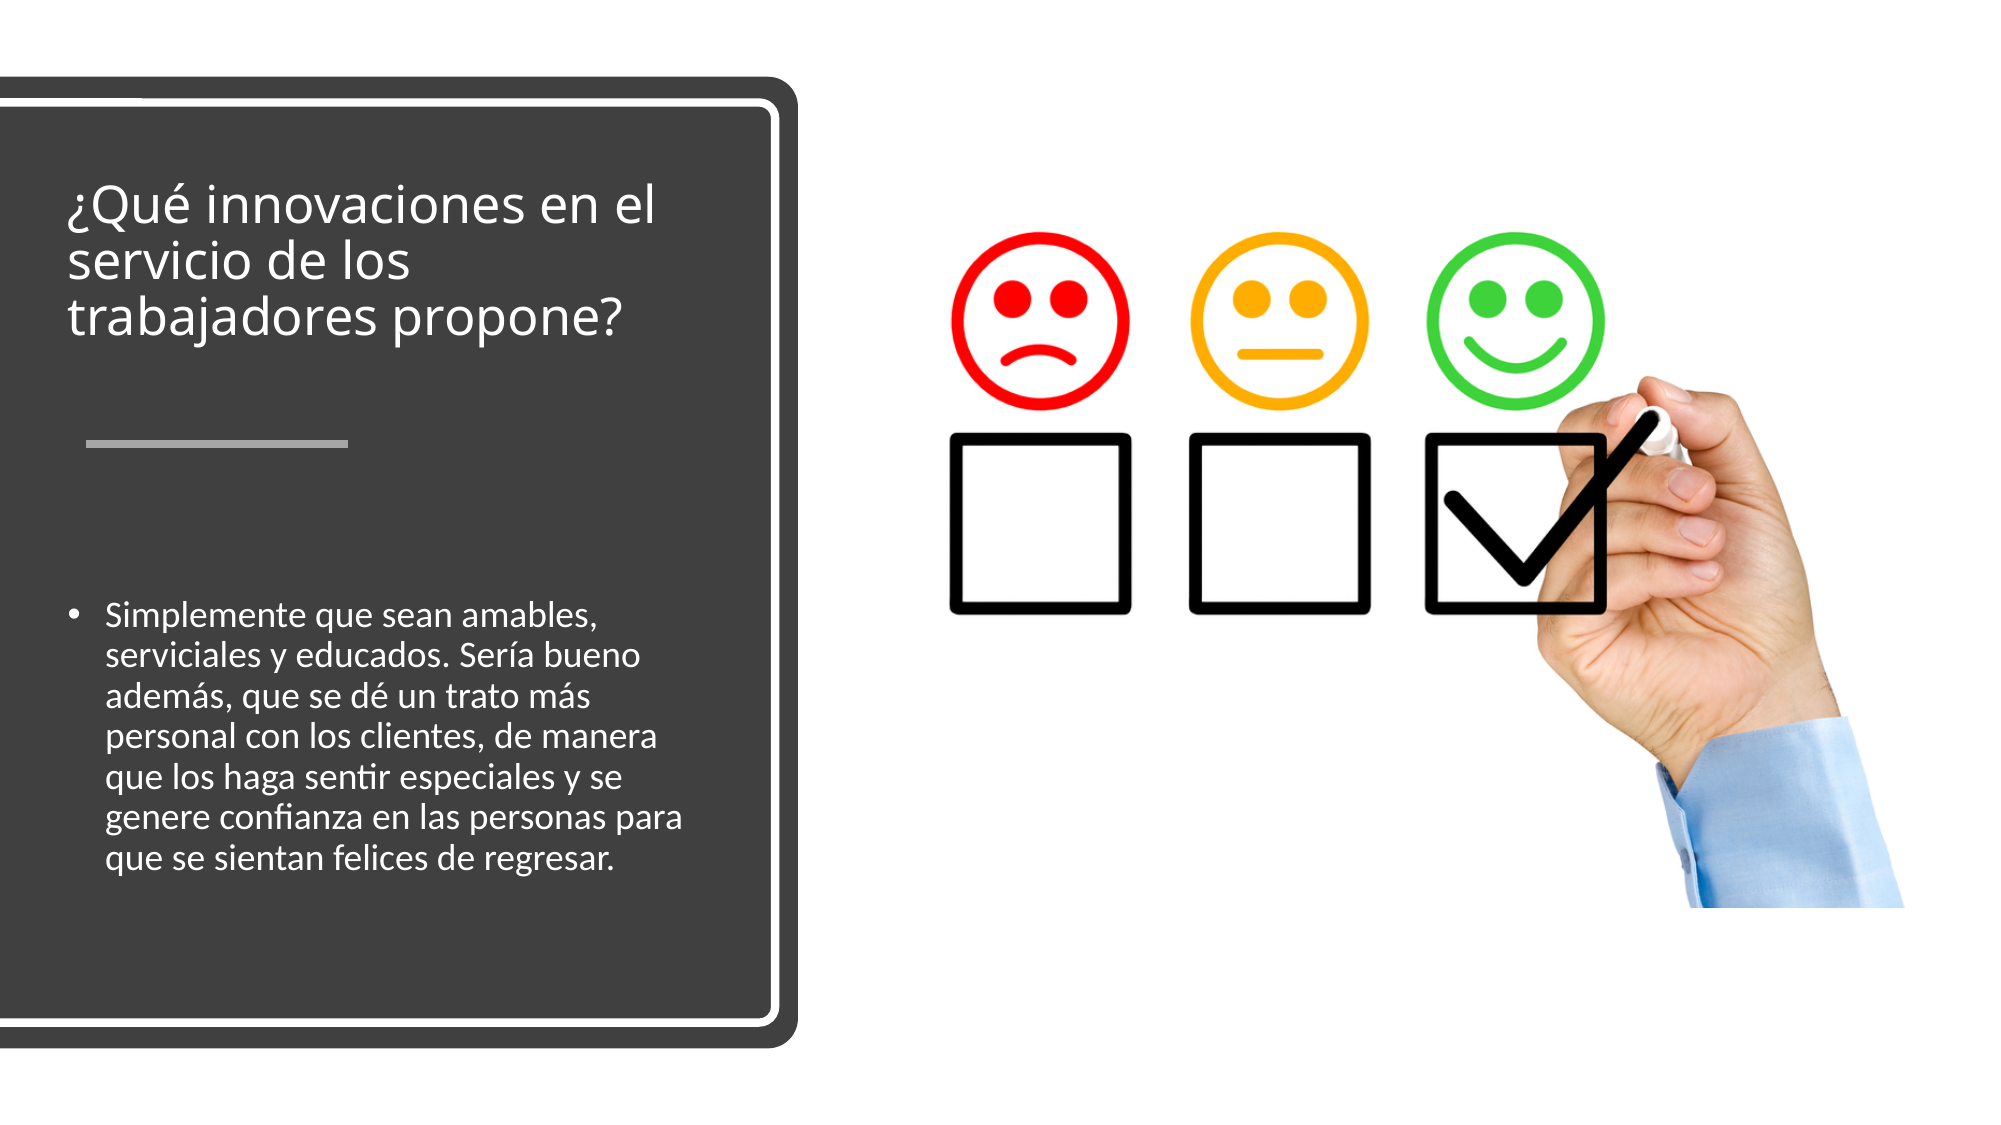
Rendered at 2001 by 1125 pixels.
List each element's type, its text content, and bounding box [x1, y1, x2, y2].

text_box [0, 101, 777, 1024]
title ¿Qué innovaciones en el servicio de los trabajadores propone? [52, 160, 725, 428]
text_box [0, 75, 799, 1050]
picture [853, 191, 1927, 908]
list Simplemente que sean amables, serviciales y educados. Sería bueno además, que se dé un trato más personal con los clientes, de manera que los haga sentir especiales y se genere confianza en las personas para que se sientan felices de regresar. [52, 464, 725, 964]
